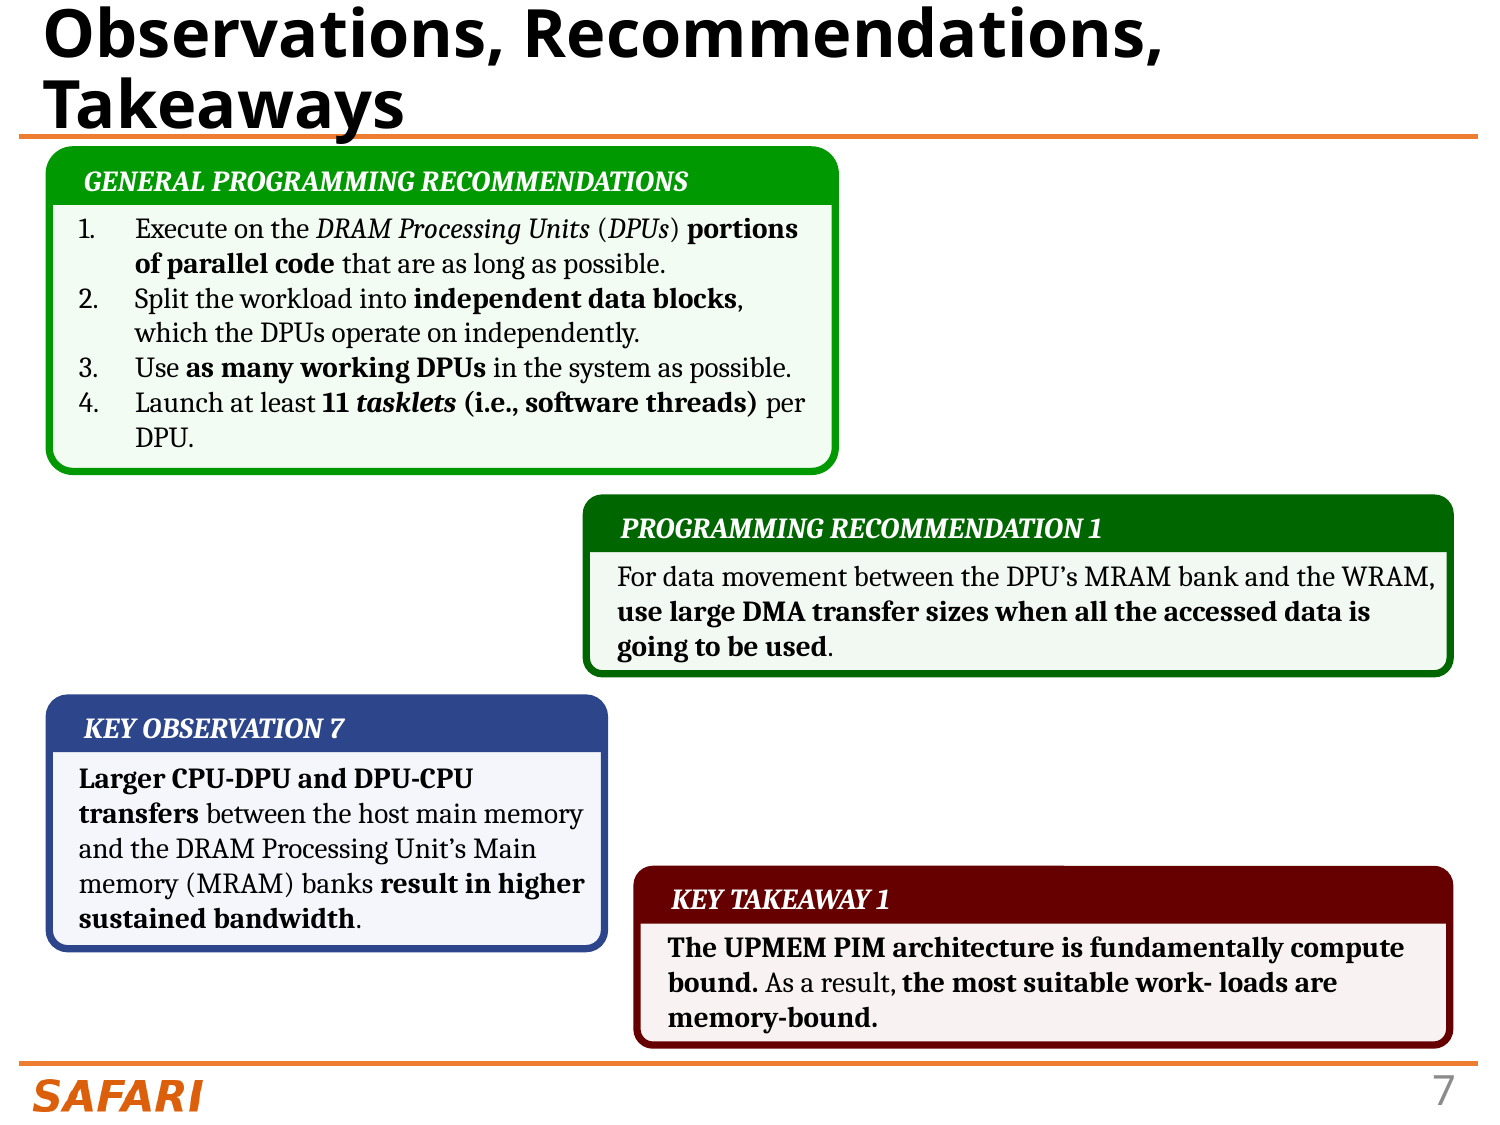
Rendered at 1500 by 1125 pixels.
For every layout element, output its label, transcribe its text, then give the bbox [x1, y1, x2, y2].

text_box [636, 869, 1451, 1046]
title Observations, Recommendations, Takeaways [27, 21, 1487, 122]
picture [31, 1070, 209, 1122]
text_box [49, 697, 605, 949]
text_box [586, 498, 1452, 674]
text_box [49, 149, 836, 472]
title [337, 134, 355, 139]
